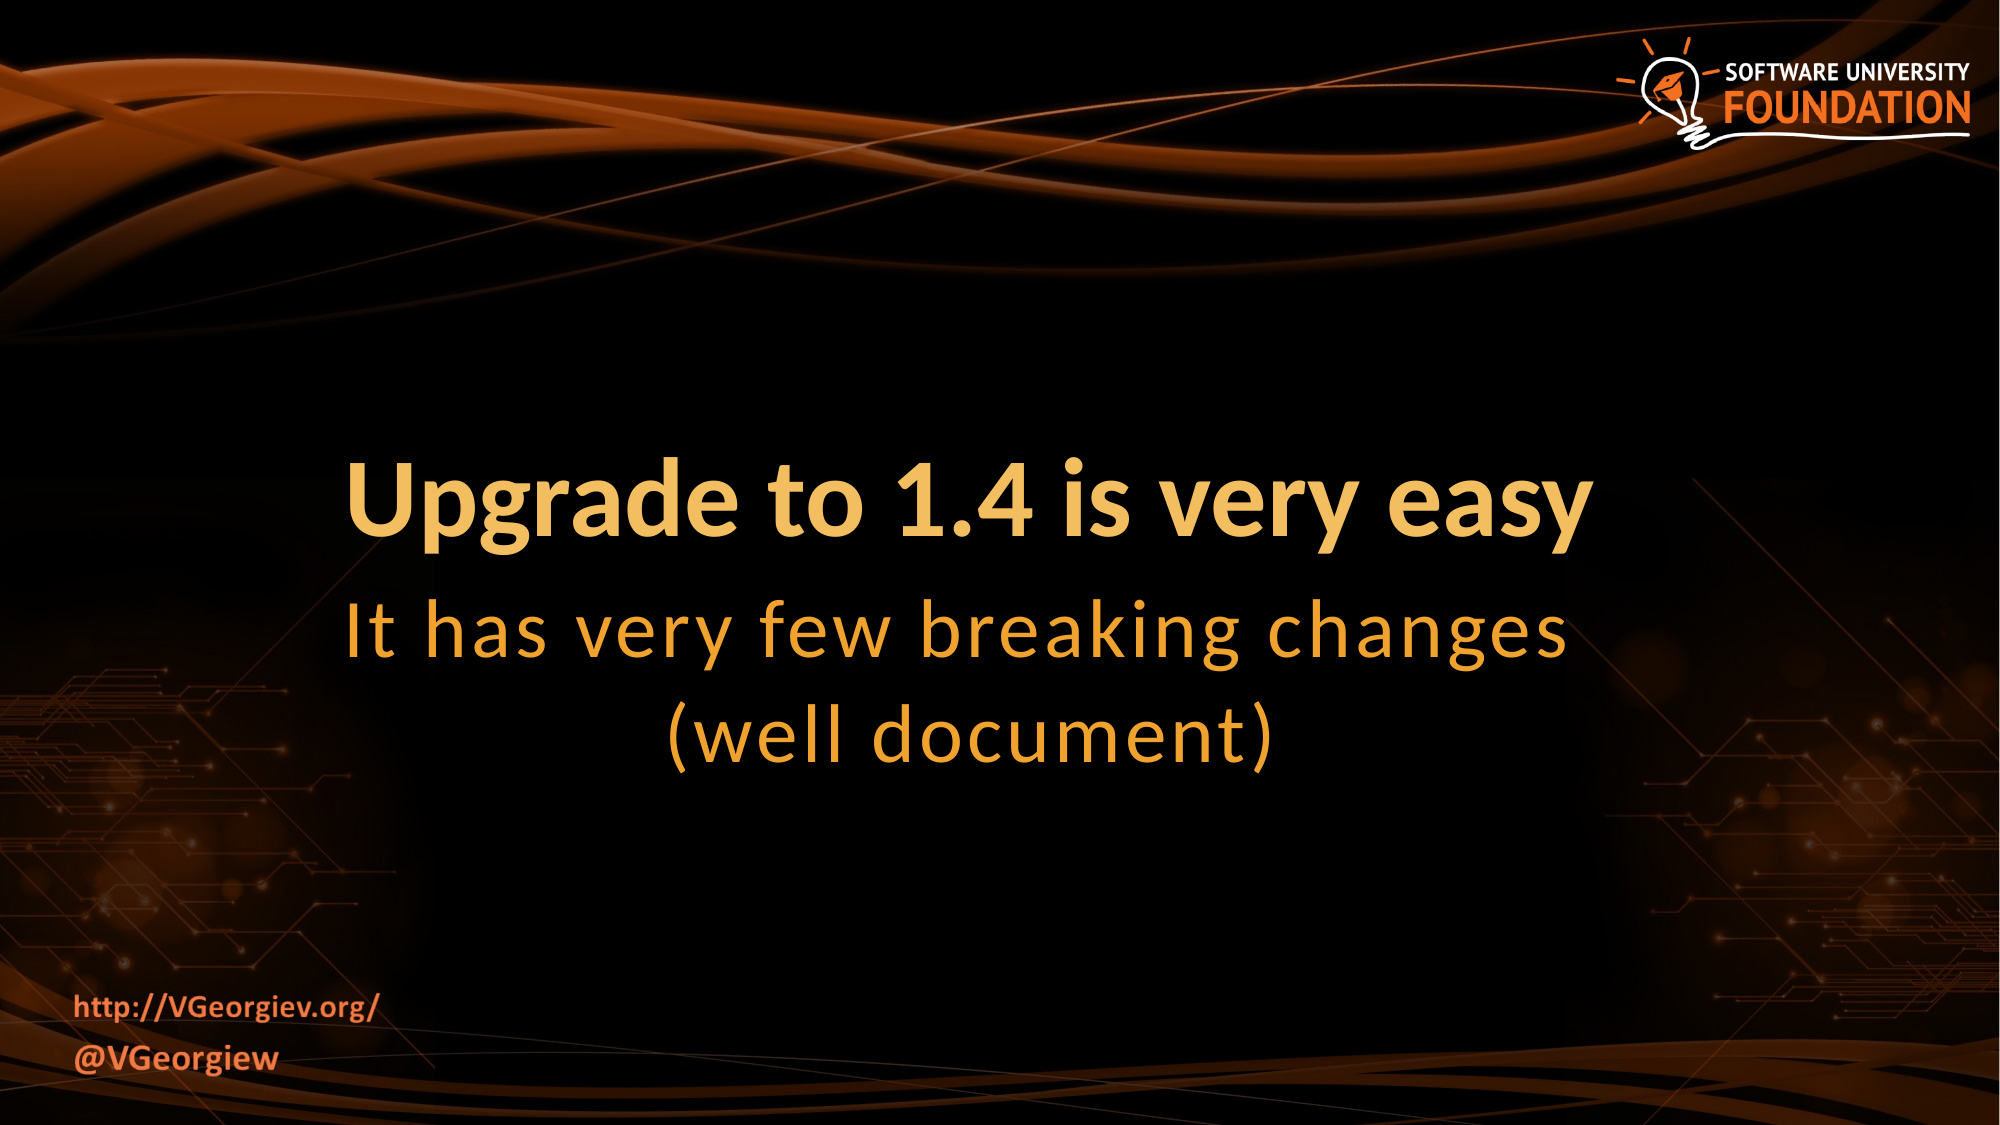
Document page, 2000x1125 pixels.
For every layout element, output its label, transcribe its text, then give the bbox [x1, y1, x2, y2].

title Upgrade to 1.4 is very easy [237, 431, 1704, 563]
picture [0, 0, 2000, 1125]
list It has very few breaking changes (well document) [237, 563, 1704, 788]
